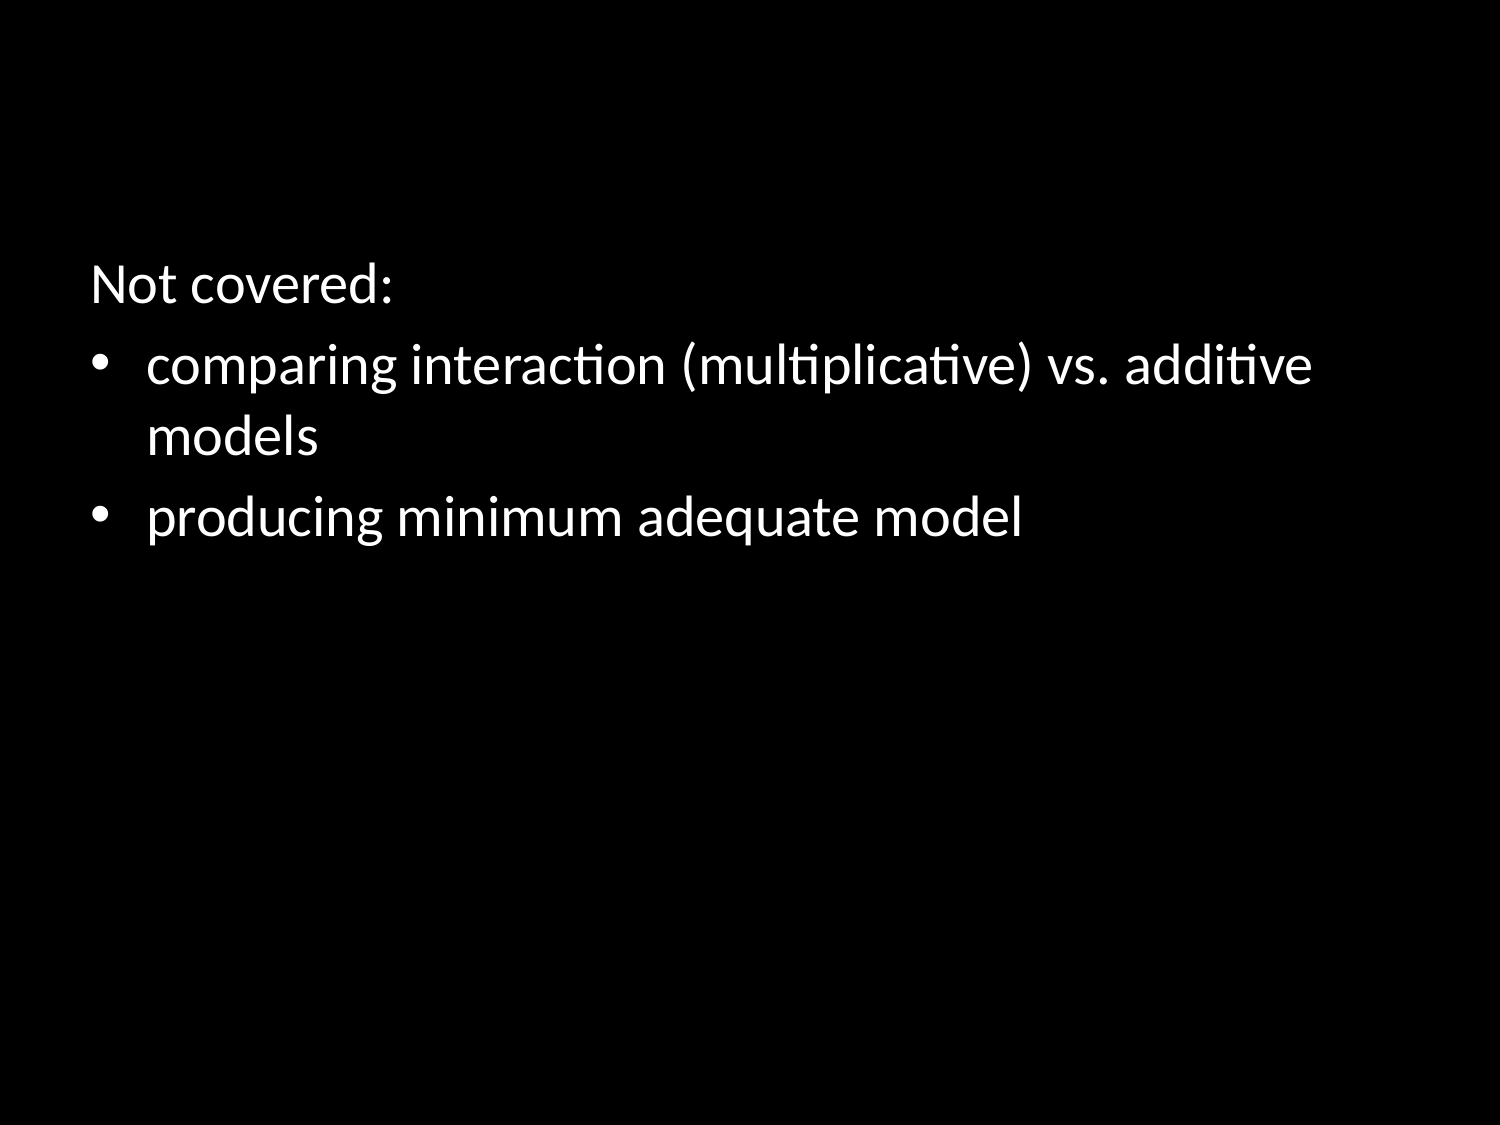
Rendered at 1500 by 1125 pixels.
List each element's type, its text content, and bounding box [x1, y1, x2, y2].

list Not covered: comparing interaction (multiplicative) vs. additive models producing minimum adequate model [75, 237, 1425, 1075]
